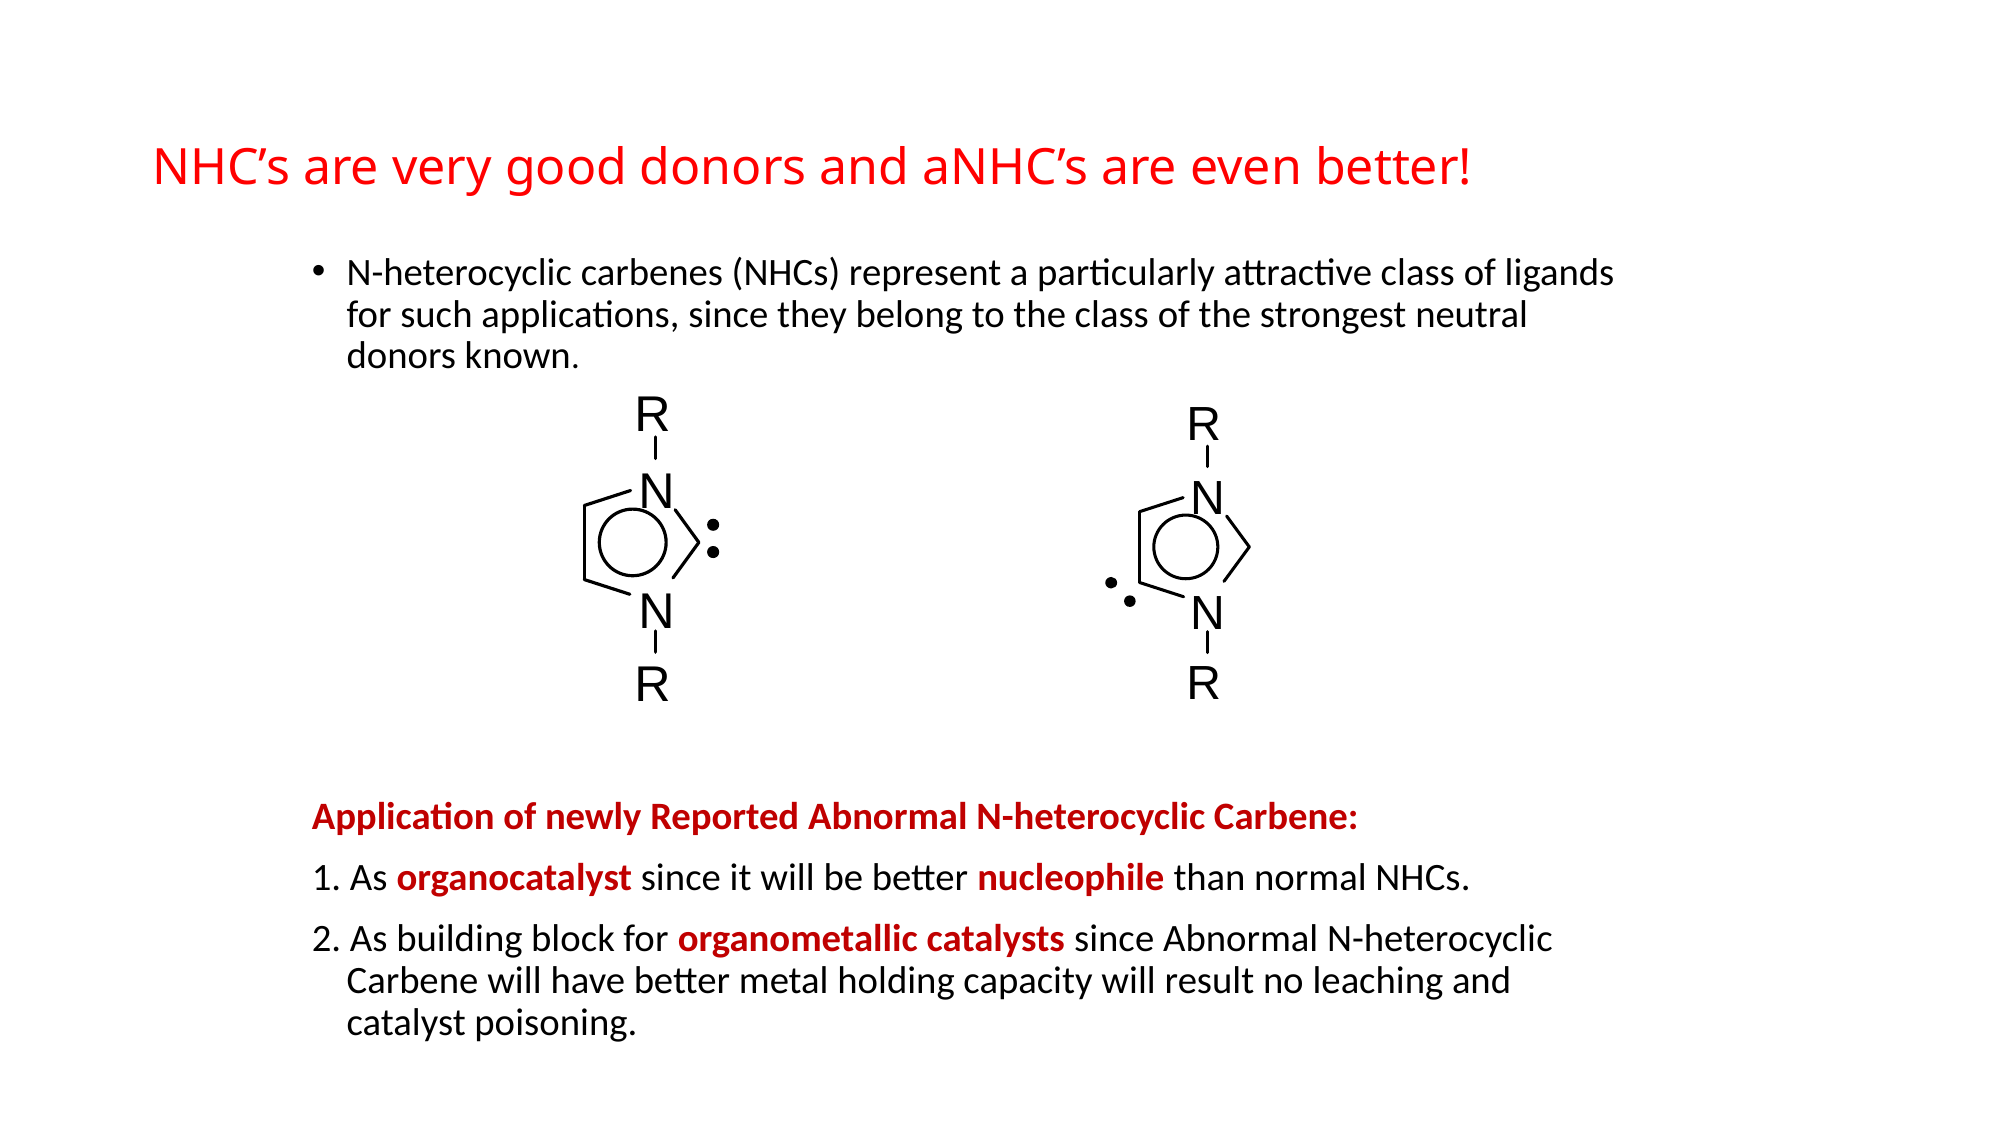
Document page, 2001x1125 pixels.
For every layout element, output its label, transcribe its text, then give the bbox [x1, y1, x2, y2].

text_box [537, 374, 820, 710]
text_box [974, 337, 1318, 795]
title NHC’s are very good donors and aNHC’s are even better! [137, 59, 1863, 278]
list N-heterocyclic carbenes (NHCs) represent a particularly attractive class of ligands for such applications, since they belong to the class of the strongest neutral donors known. Application of newly Reported Abnormal N-heterocyclic Carbene: 1. As organocatalyst since it will be better nucleophile than normal NHCs. 2. As building block for organometallic catalysts since Abnormal N-heterocyclic Carbene will have better metal holding capacity will result no leaching and catalyst poisoning. [296, 117, 1647, 1055]
